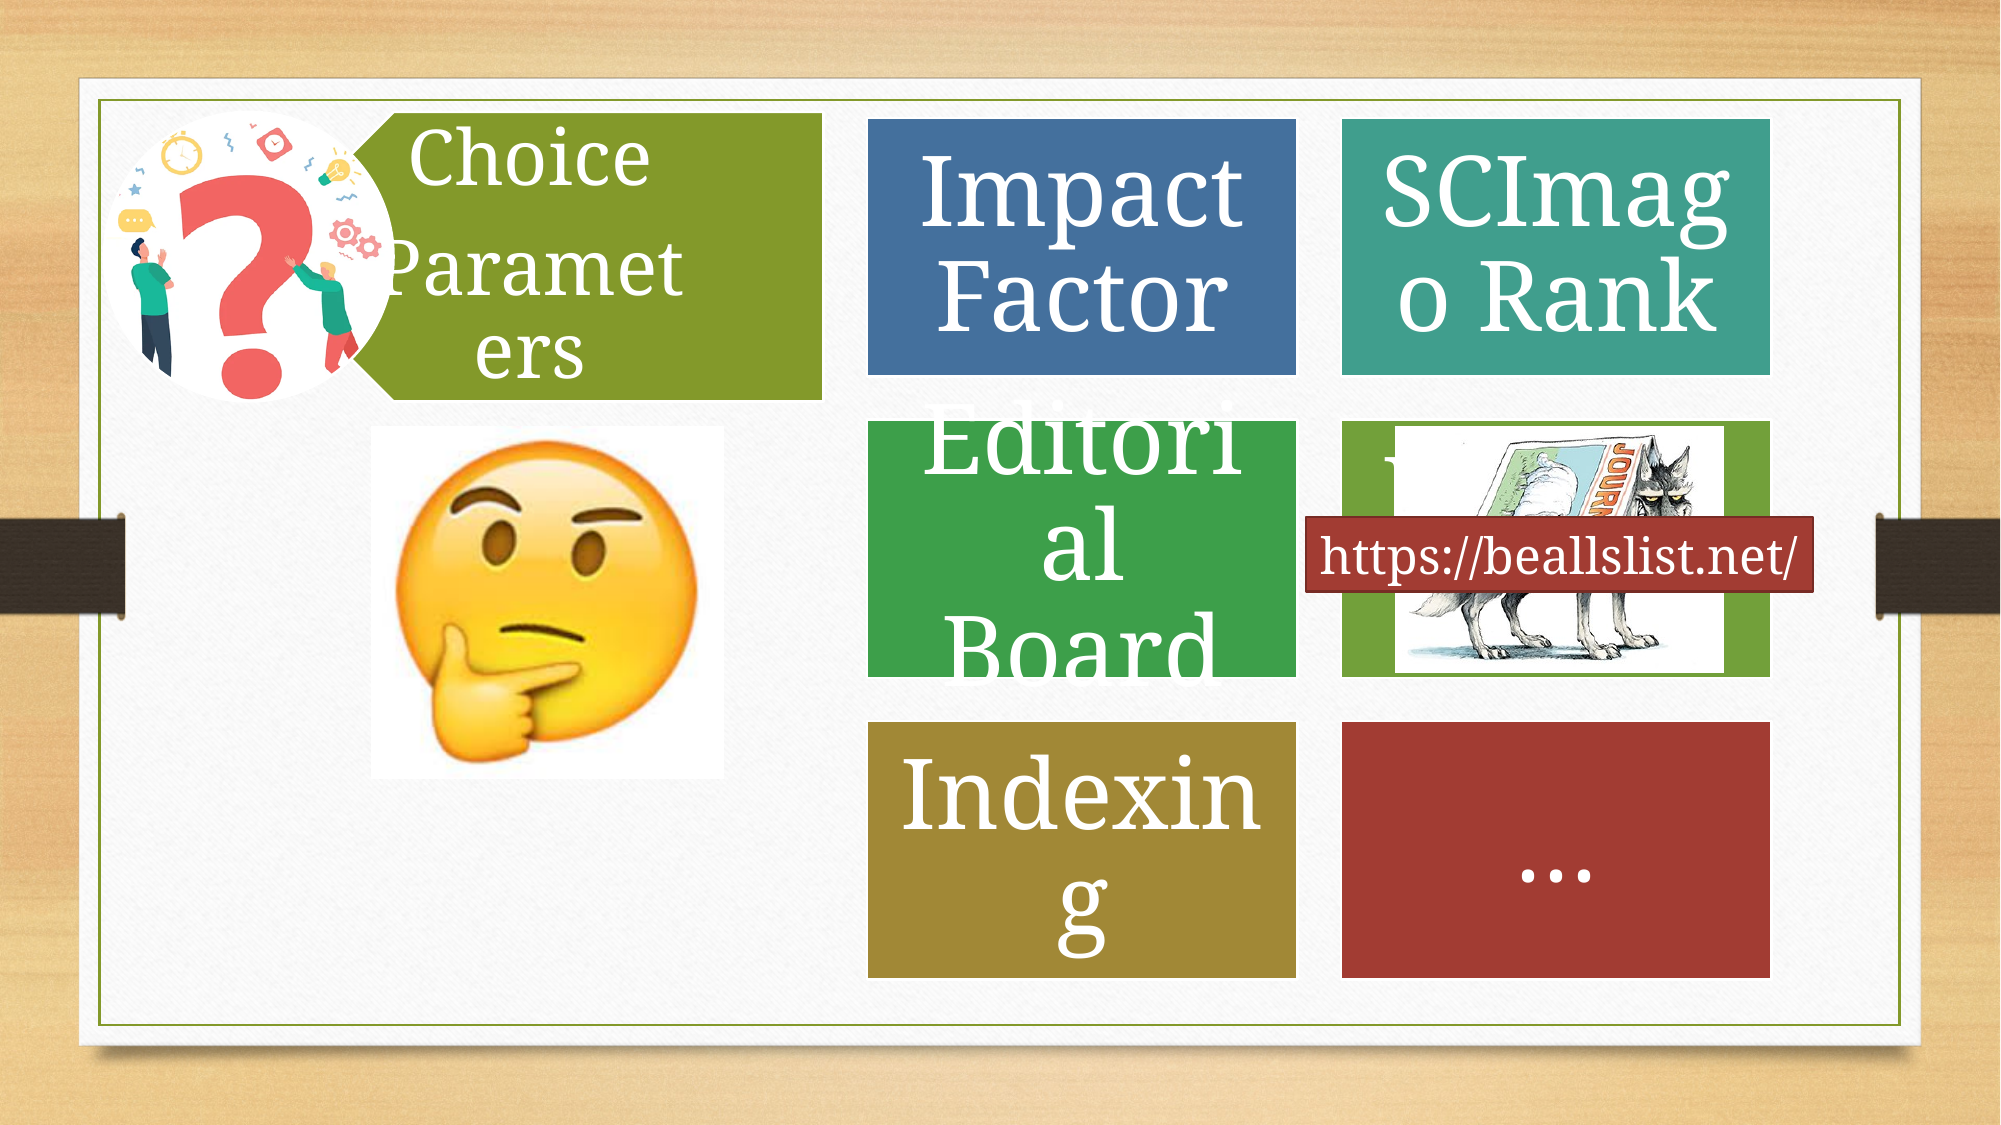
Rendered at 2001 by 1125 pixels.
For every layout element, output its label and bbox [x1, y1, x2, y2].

picture [0, 0, 2001, 1125]
text_box [31, 14, 897, 500]
text_box [723, 117, 1916, 980]
